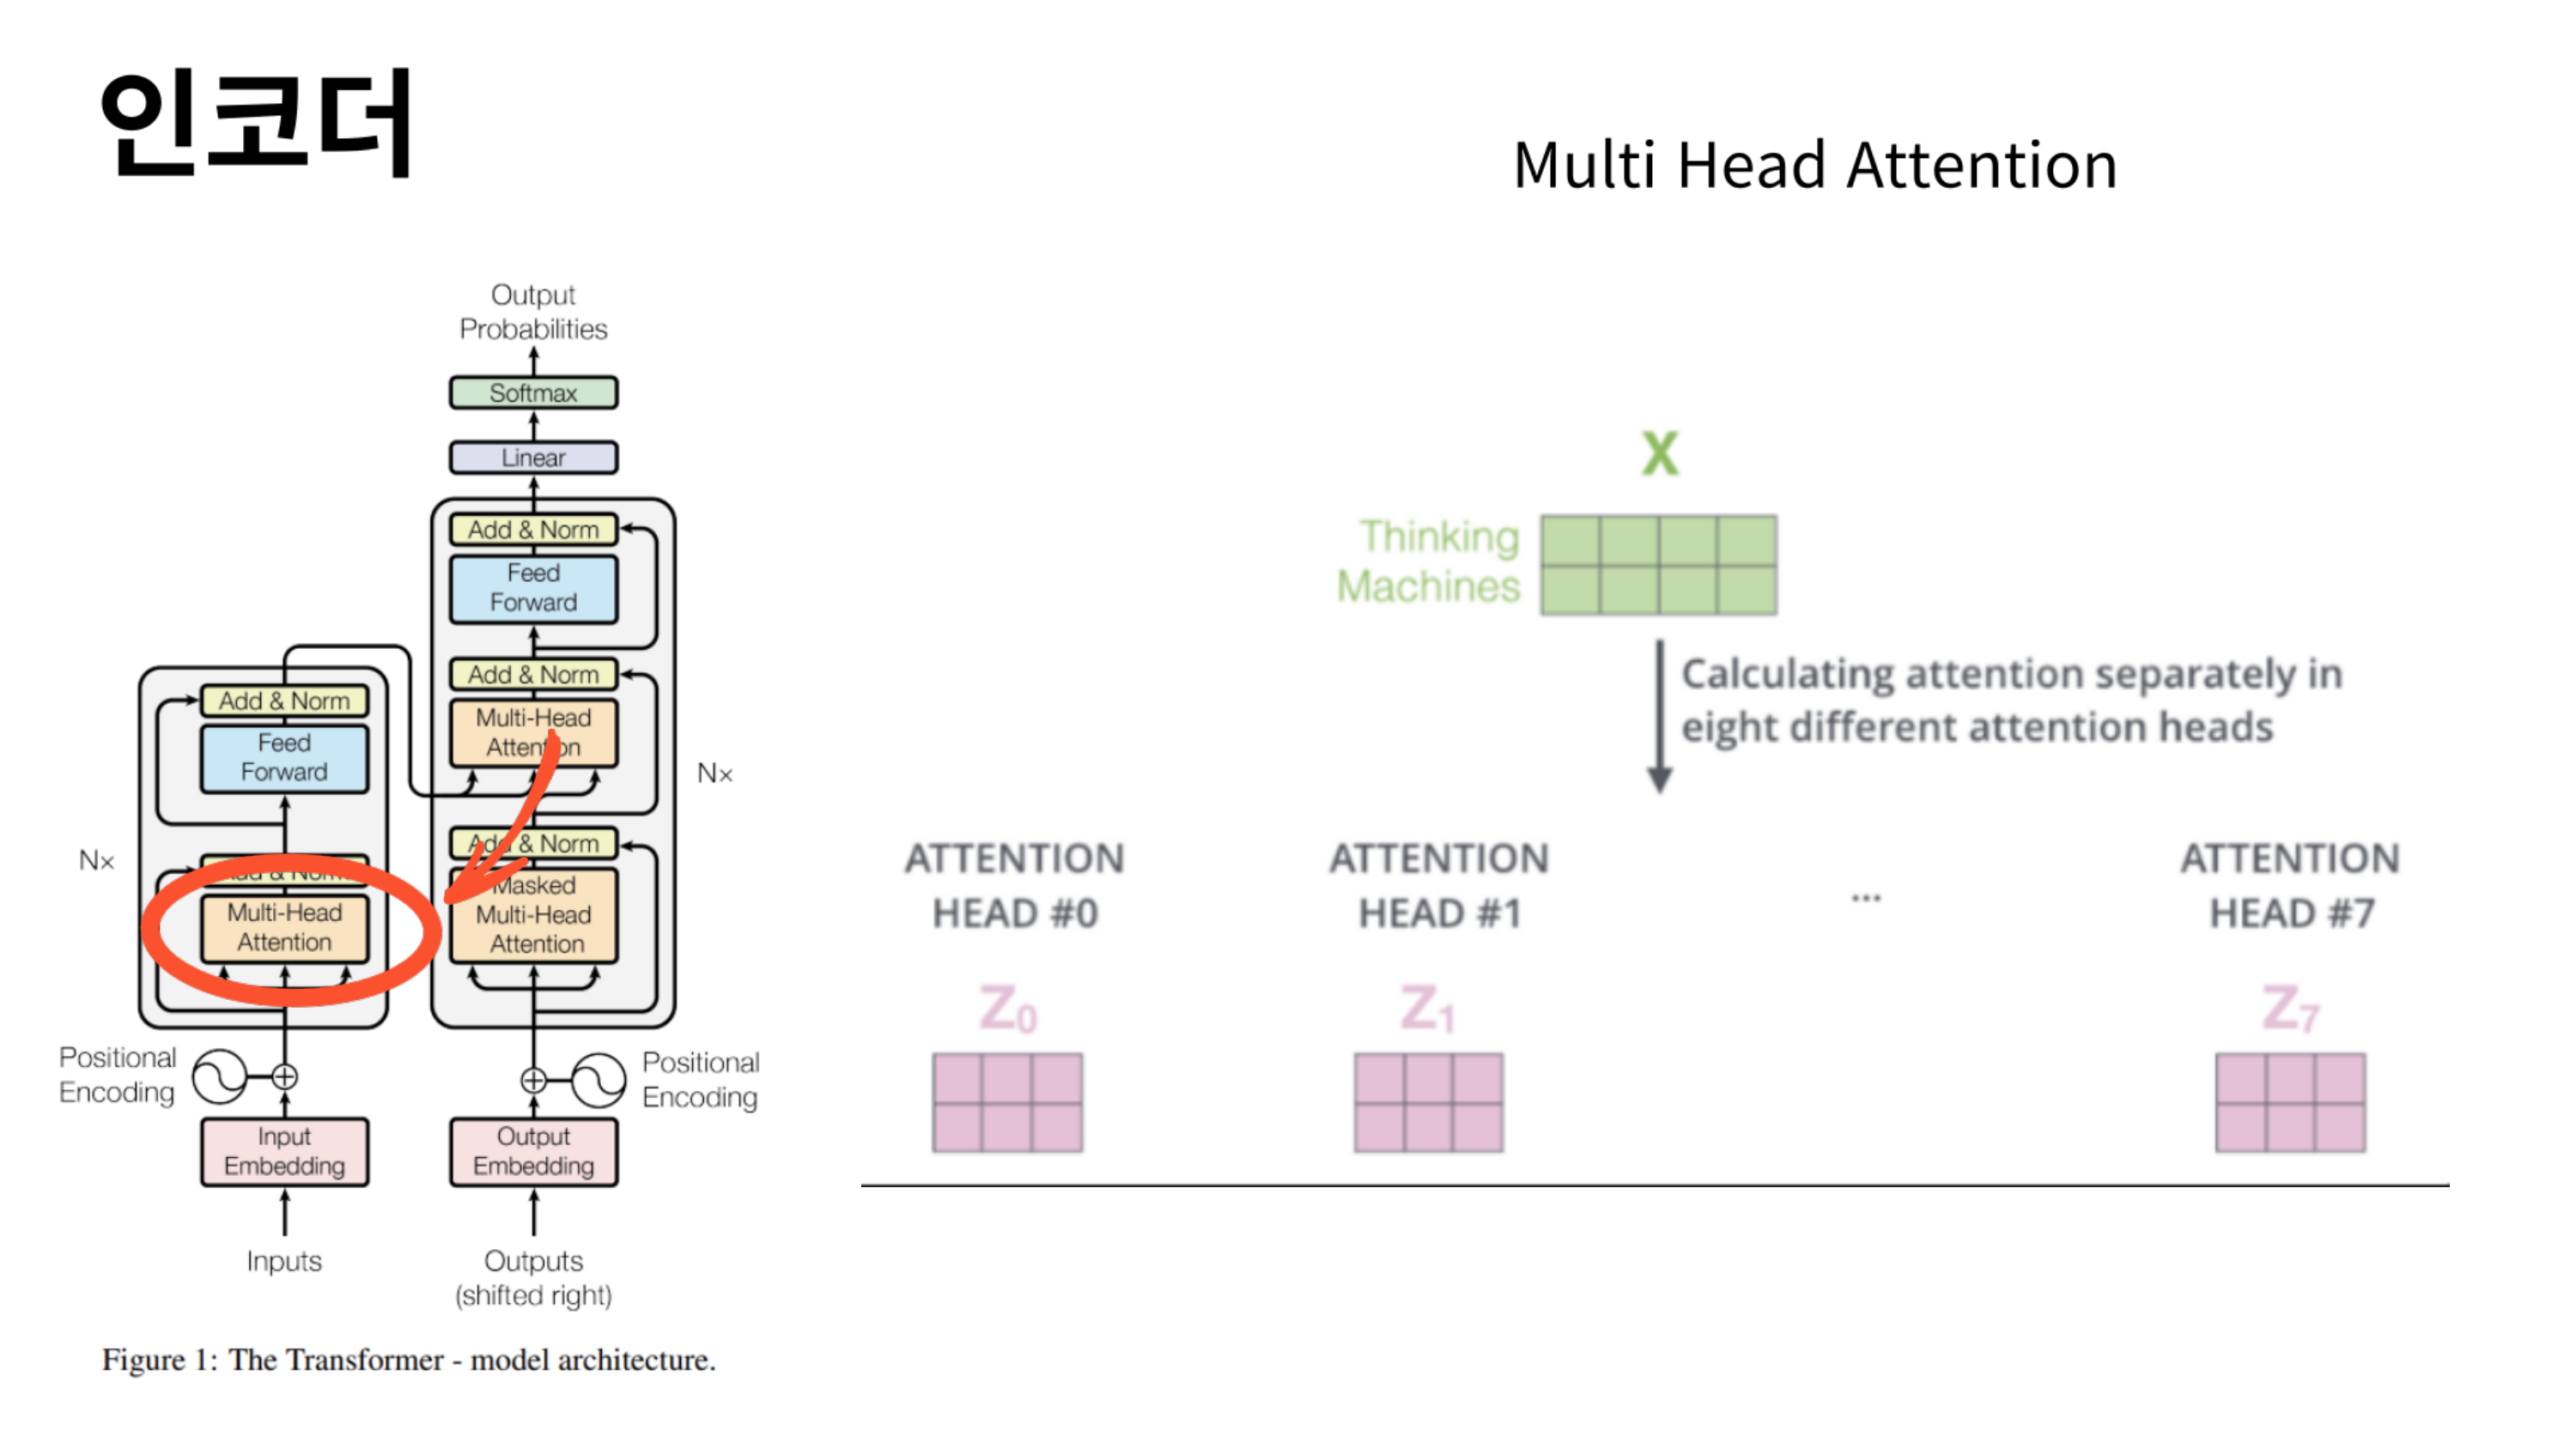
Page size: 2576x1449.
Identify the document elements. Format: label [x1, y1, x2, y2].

text_box [137, 837, 446, 1023]
picture [56, 0, 534, 244]
picture [1489, 97, 2172, 270]
text_box [444, 727, 560, 906]
text_box [0, 244, 841, 1405]
text_box [860, 409, 2450, 1187]
